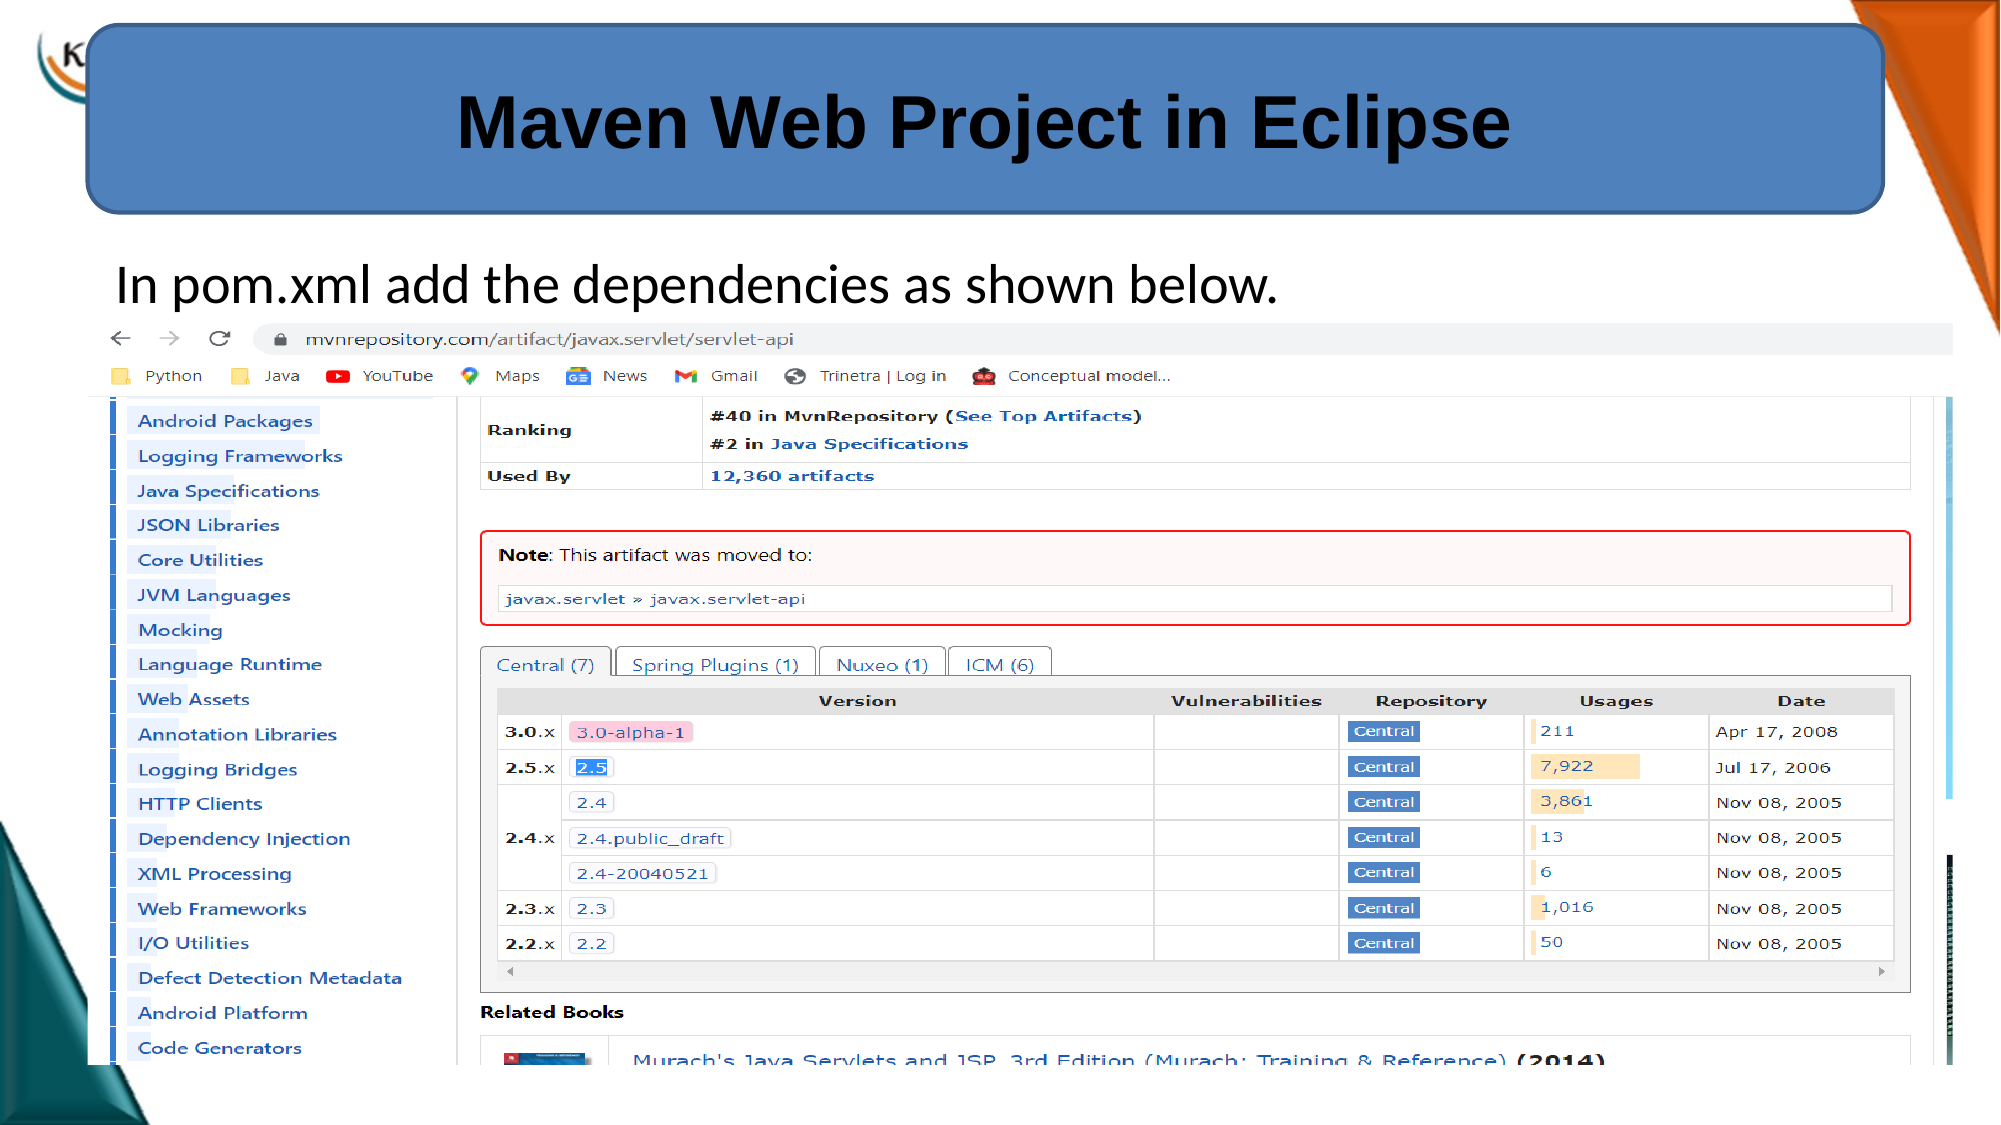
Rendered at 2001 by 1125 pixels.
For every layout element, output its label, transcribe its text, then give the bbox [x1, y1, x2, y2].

title In pom.xml add the dependencies as shown below. [102, 212, 1898, 318]
picture [0, 0, 2001, 1125]
text_box Maven Web Project in Eclipse [85, 22, 1886, 215]
